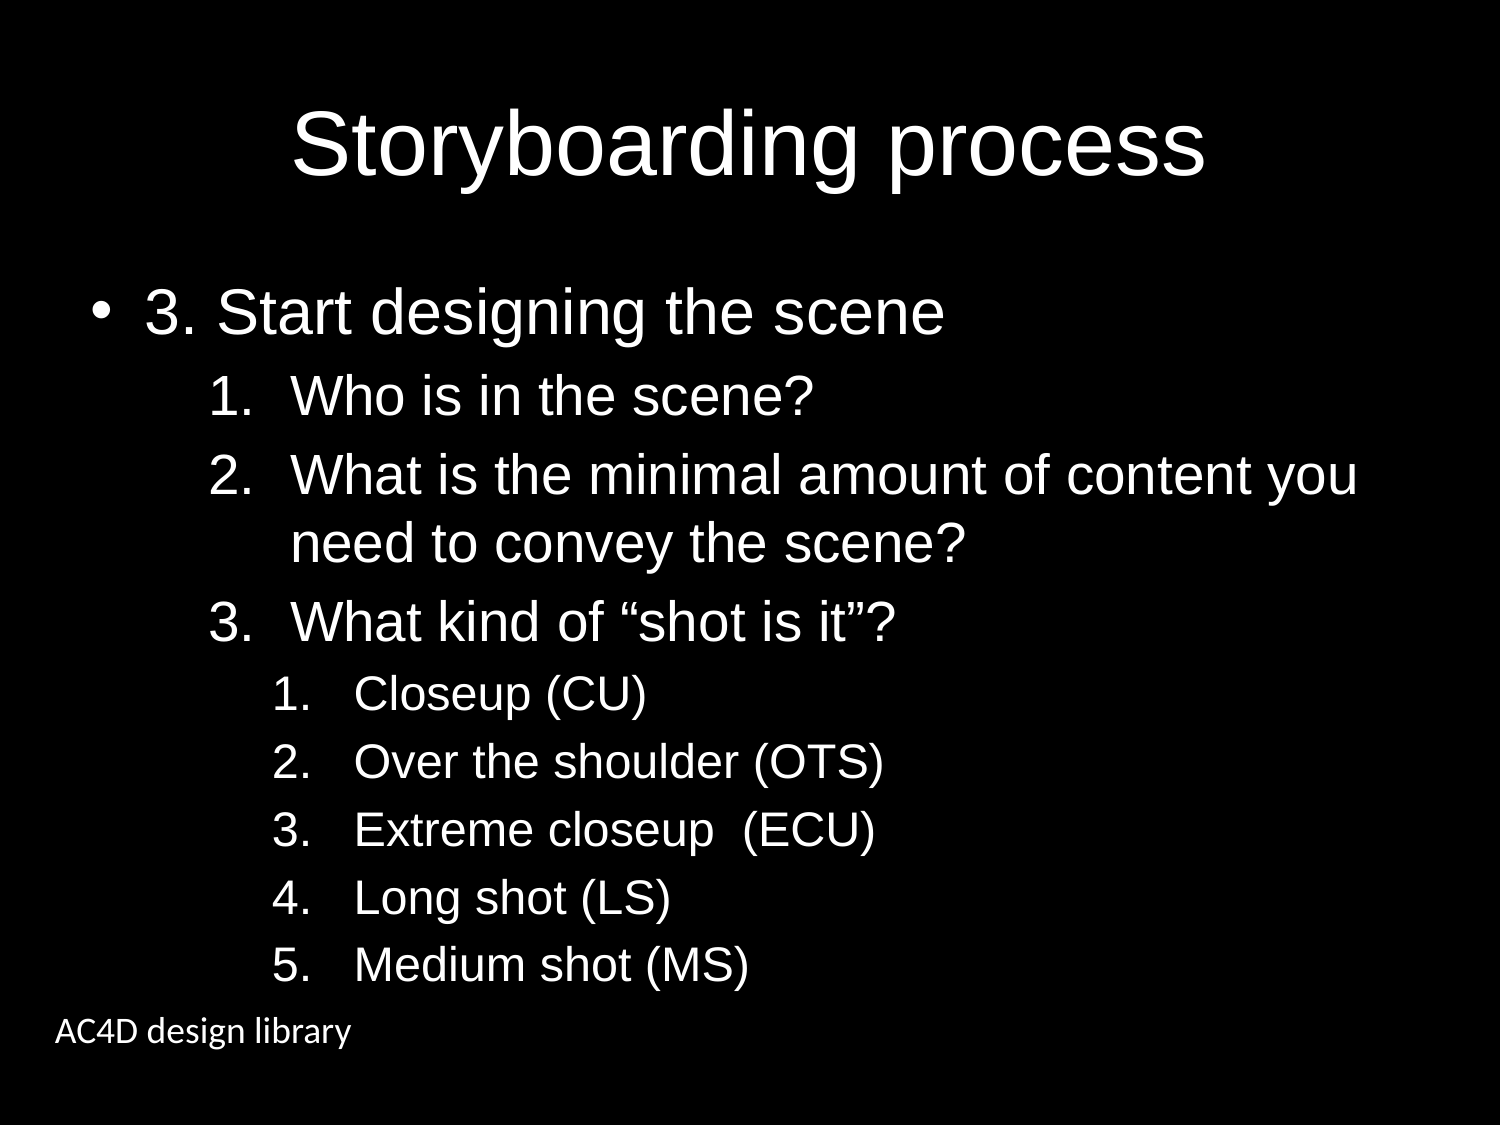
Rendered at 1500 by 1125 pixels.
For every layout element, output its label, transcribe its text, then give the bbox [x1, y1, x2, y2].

title Storyboarding process [75, 45, 1425, 233]
list 3. Start designing the scene Who is in the scene? What is the minimal amount of content you need to convey the scene? What kind of “shot is it”? Closeup (CU) Over the shoulder (OTS) Extreme closeup (ECU) Long shot (LS) Medium shot (MS) [75, 262, 1425, 1005]
text_box AC4D design library [40, 998, 367, 1059]
